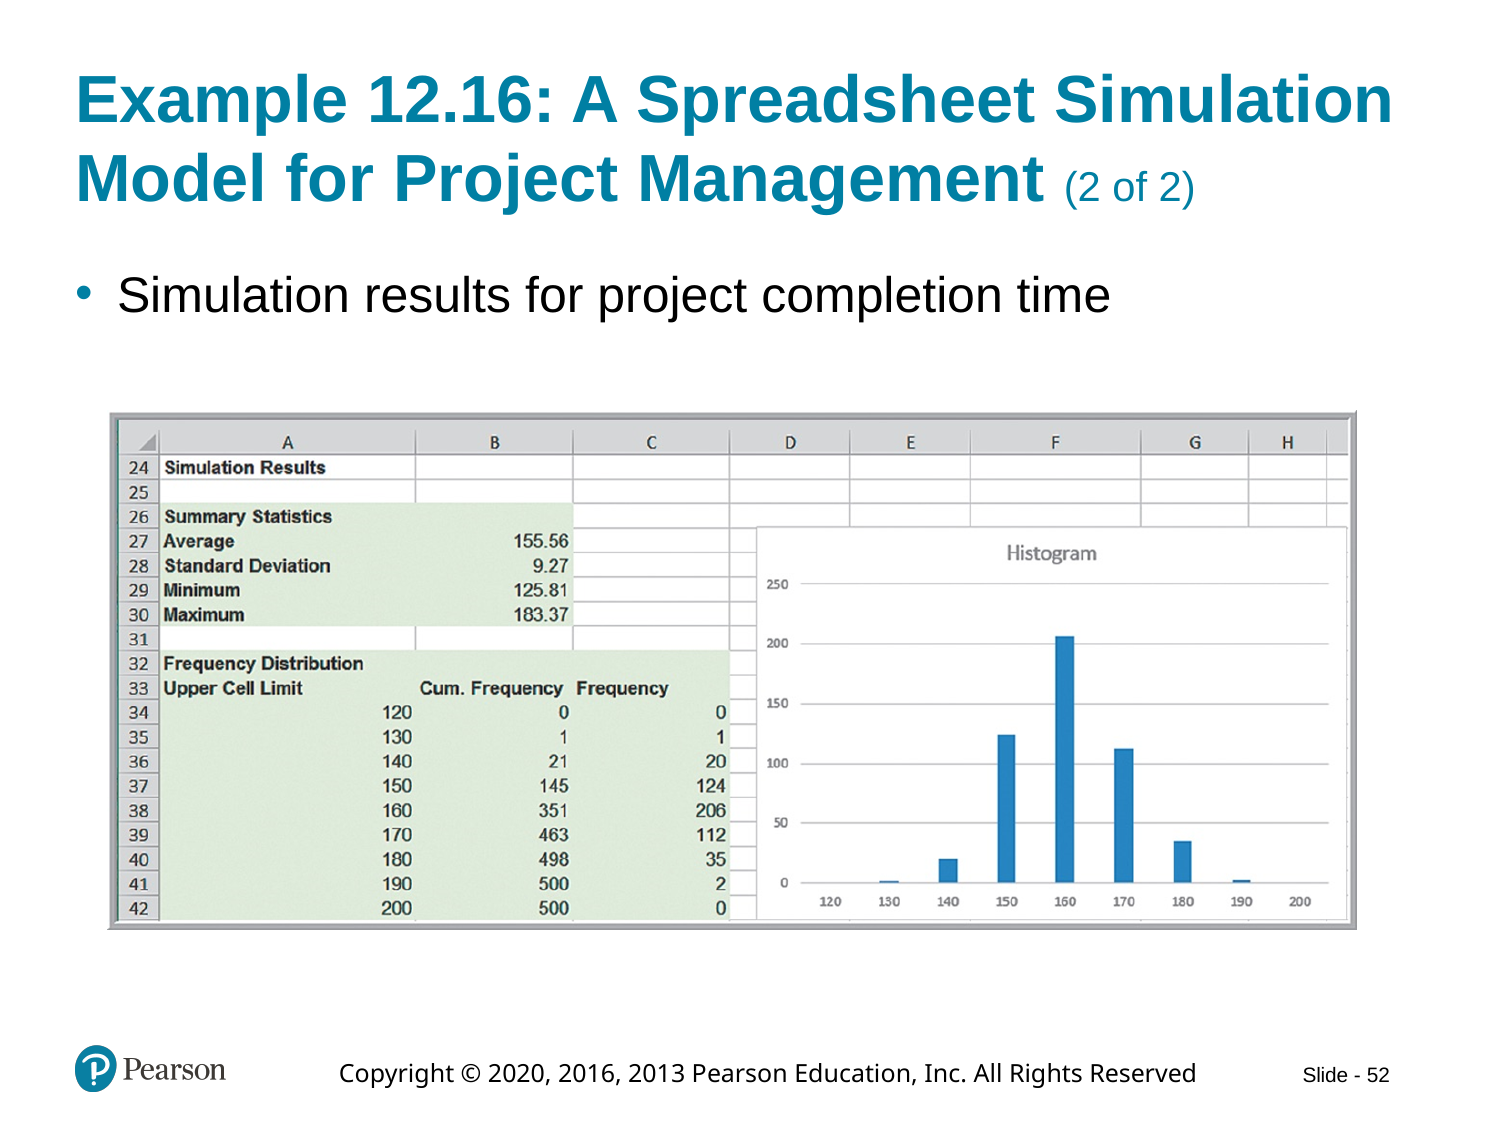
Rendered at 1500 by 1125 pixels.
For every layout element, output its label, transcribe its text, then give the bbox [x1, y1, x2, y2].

picture [101, 1045, 226, 1092]
picture [107, 410, 1357, 931]
title Example 12.16: A Spreadsheet Simulation Model for Project Management (2 of 2) [75, 35, 1425, 216]
picture [75, 1045, 90, 1061]
picture [83, 1054, 109, 1079]
picture [75, 1078, 86, 1092]
list Simulation results for project completion time [75, 262, 1425, 369]
